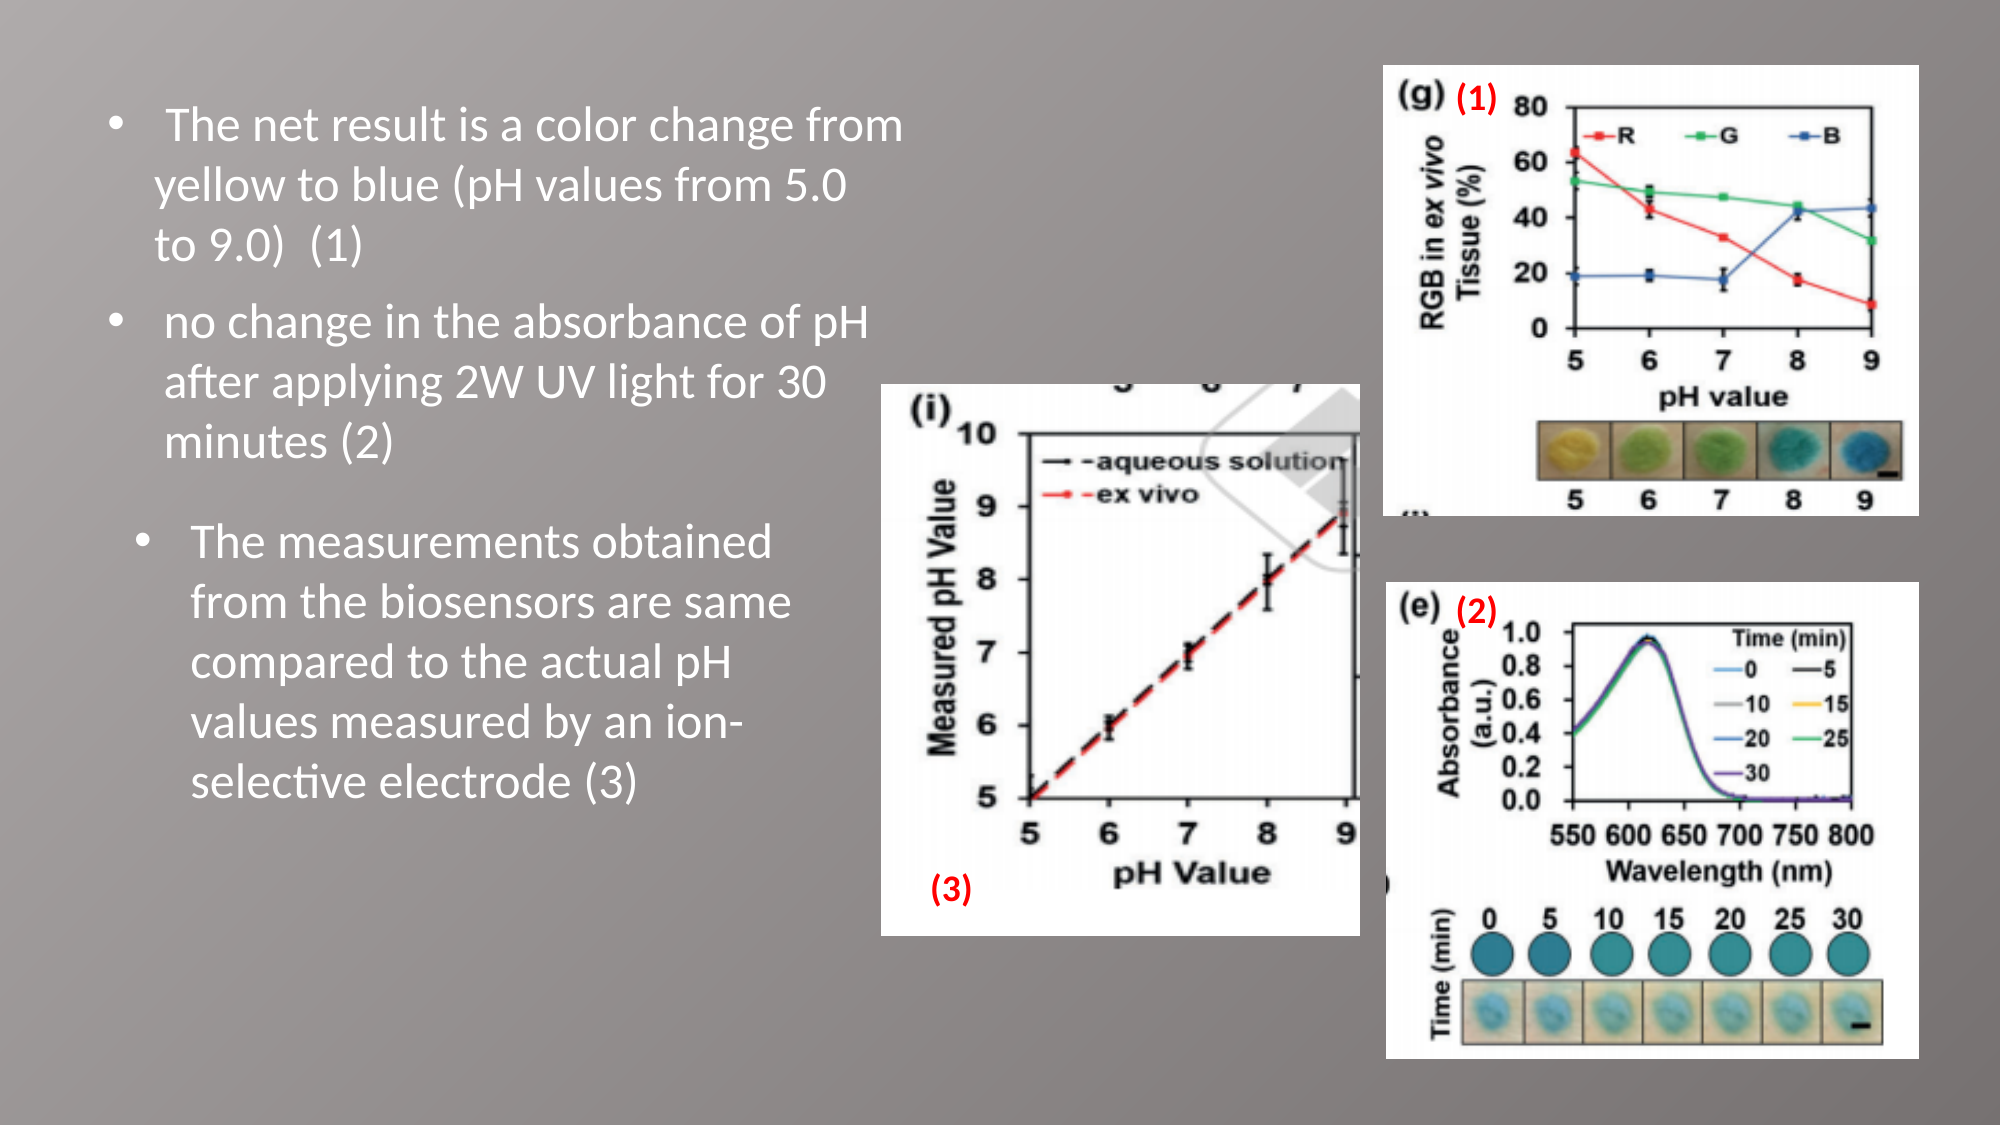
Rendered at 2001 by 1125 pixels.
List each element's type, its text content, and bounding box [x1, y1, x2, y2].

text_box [881, 384, 1360, 936]
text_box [1383, 65, 1919, 516]
text_box The measurements obtained from the biosensors are same compared to the actual pH values measured by an ion-selective electrode (3) [119, 501, 823, 817]
text_box The net result is a color change from yellow to blue (pH values from 5.0 to 9.0) (1) [92, 84, 968, 280]
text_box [1386, 579, 1919, 1060]
text_box no change in the absorbance of pH after applying 2W UV light for 30 minutes (2) [92, 281, 968, 657]
